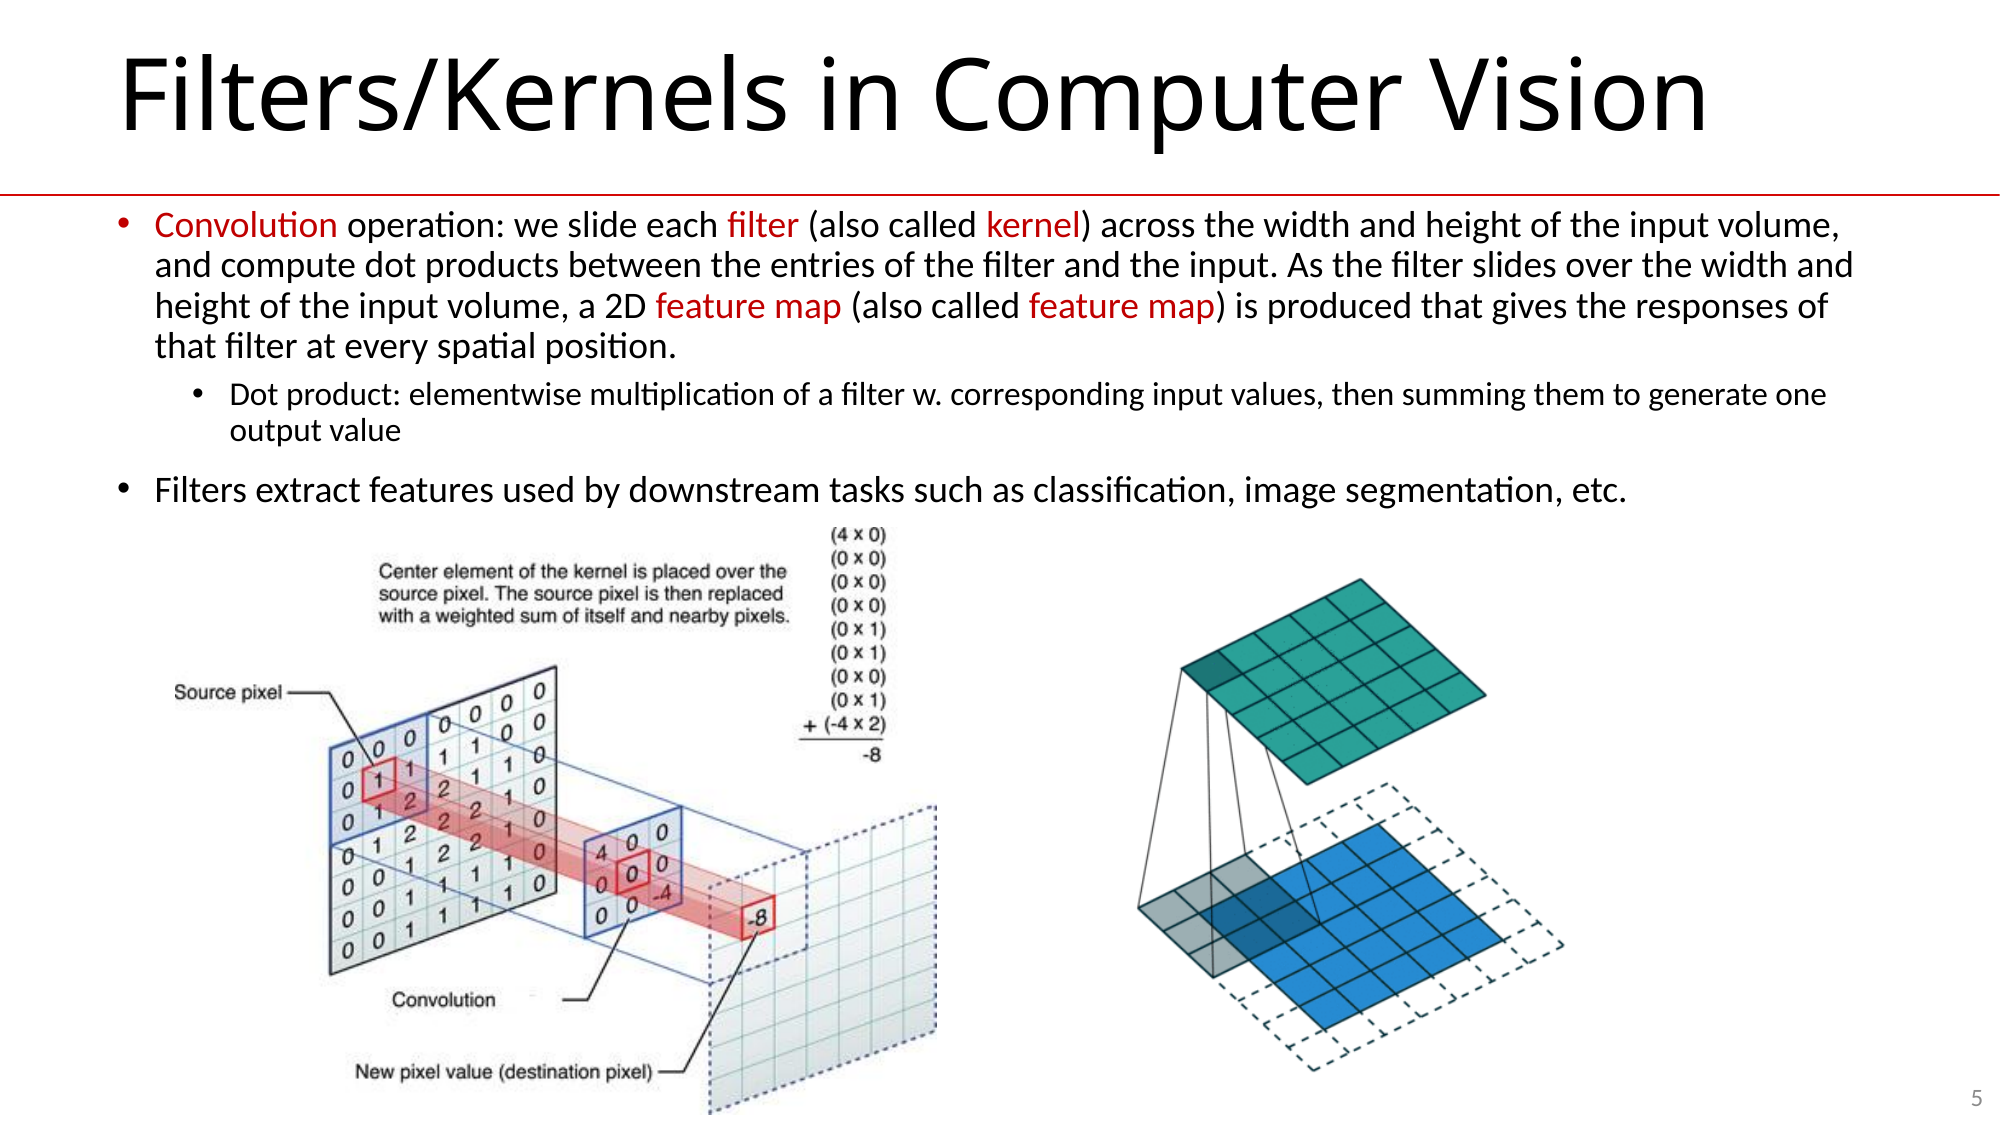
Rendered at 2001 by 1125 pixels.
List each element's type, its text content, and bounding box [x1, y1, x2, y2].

title Filters/Kernels in Computer Vision [102, 10, 1899, 186]
picture [175, 527, 937, 1115]
list Convolution operation: we slide each filter (also called kernel) across the width and height of the input volume, and compute dot products between the entries of the filter and the input. As the filter slides over the width and height of the input volume, a 2D feature map (also called feature map) is produced that gives the responses of that filter at every spatial position. Dot product: elementwise multiplication of a filter w. corresponding input values, then summing them to generate one output value Filters extract features used by downstream tasks such as classification, image segmentation, etc. [102, 197, 1888, 1125]
slide_number 5 [1548, 1066, 1999, 1125]
picture [1112, 553, 1590, 1097]
